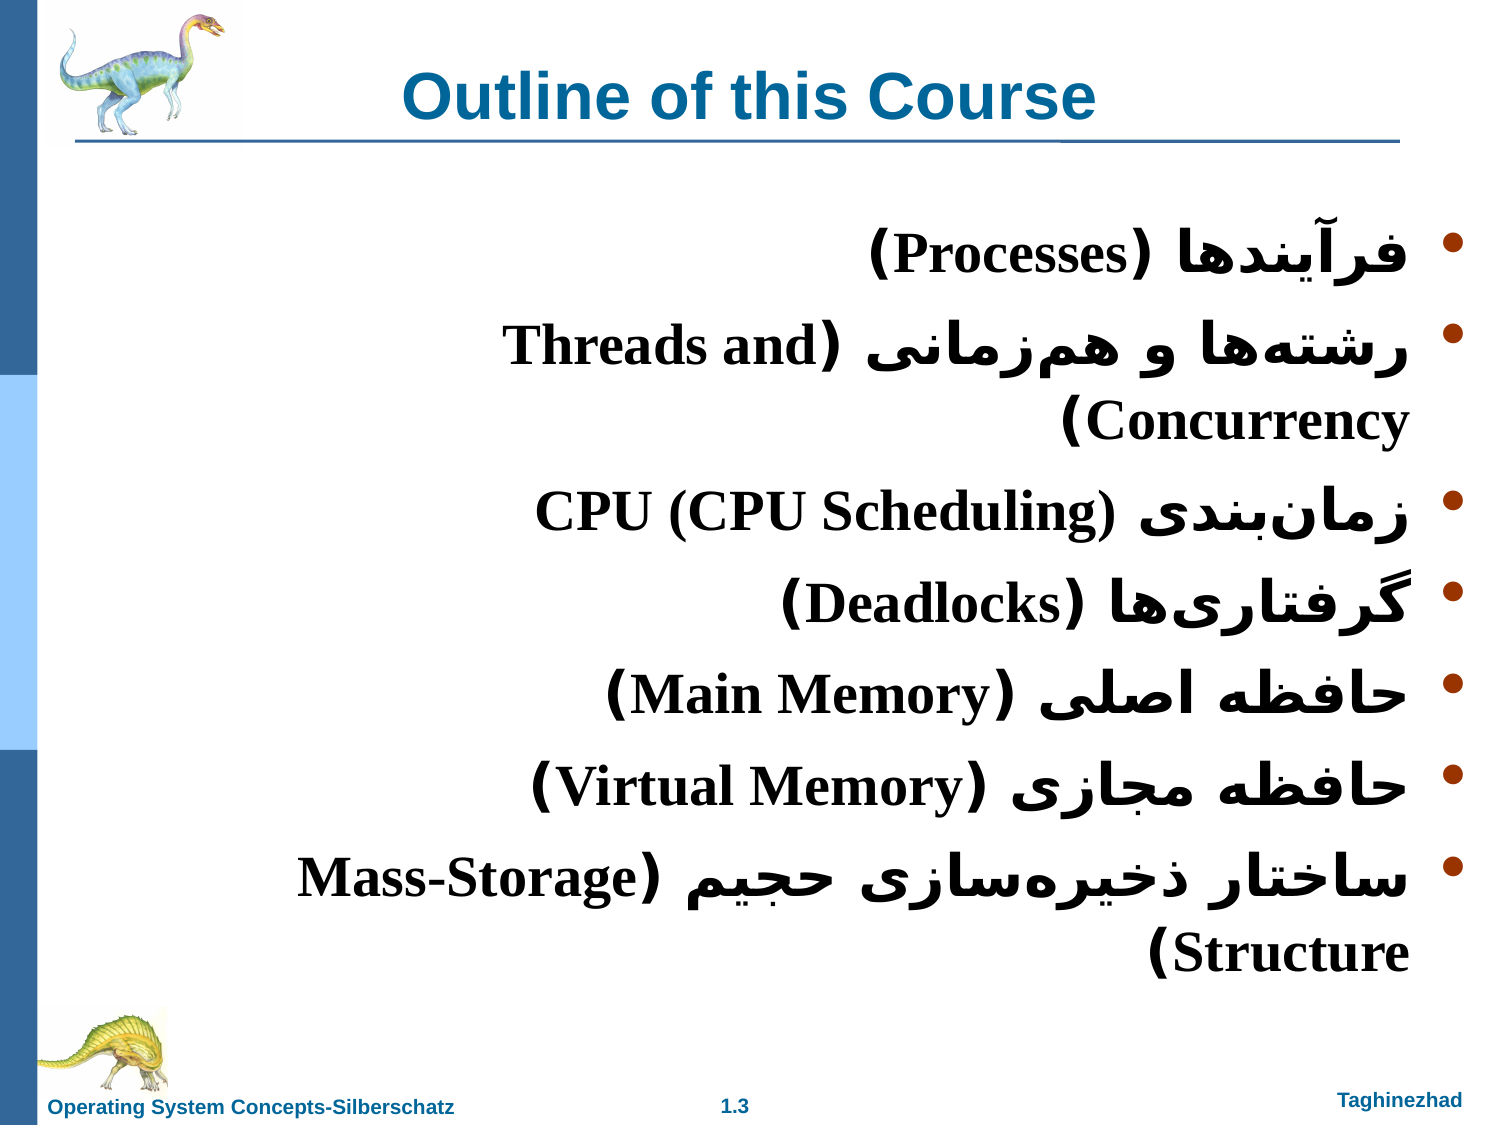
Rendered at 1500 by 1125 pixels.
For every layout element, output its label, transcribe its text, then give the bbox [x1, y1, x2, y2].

picture [46, 0, 243, 149]
title Outline of this Course [75, 45, 1425, 141]
picture [38, 1006, 168, 1099]
list فرآیندها (Processes) رشته‌ها و هم‌زمانی (Threads and Concurrency) زمان‌بندی CPU (CPU Scheduling) گرفتاری‌ها (Deadlocks) حافظه اصلی (Main Memory) حافظه مجازی (Virtual Memory) ساختار ذخیره‌سازی حجیم (Mass-Storage Structure) [132, 202, 1483, 946]
